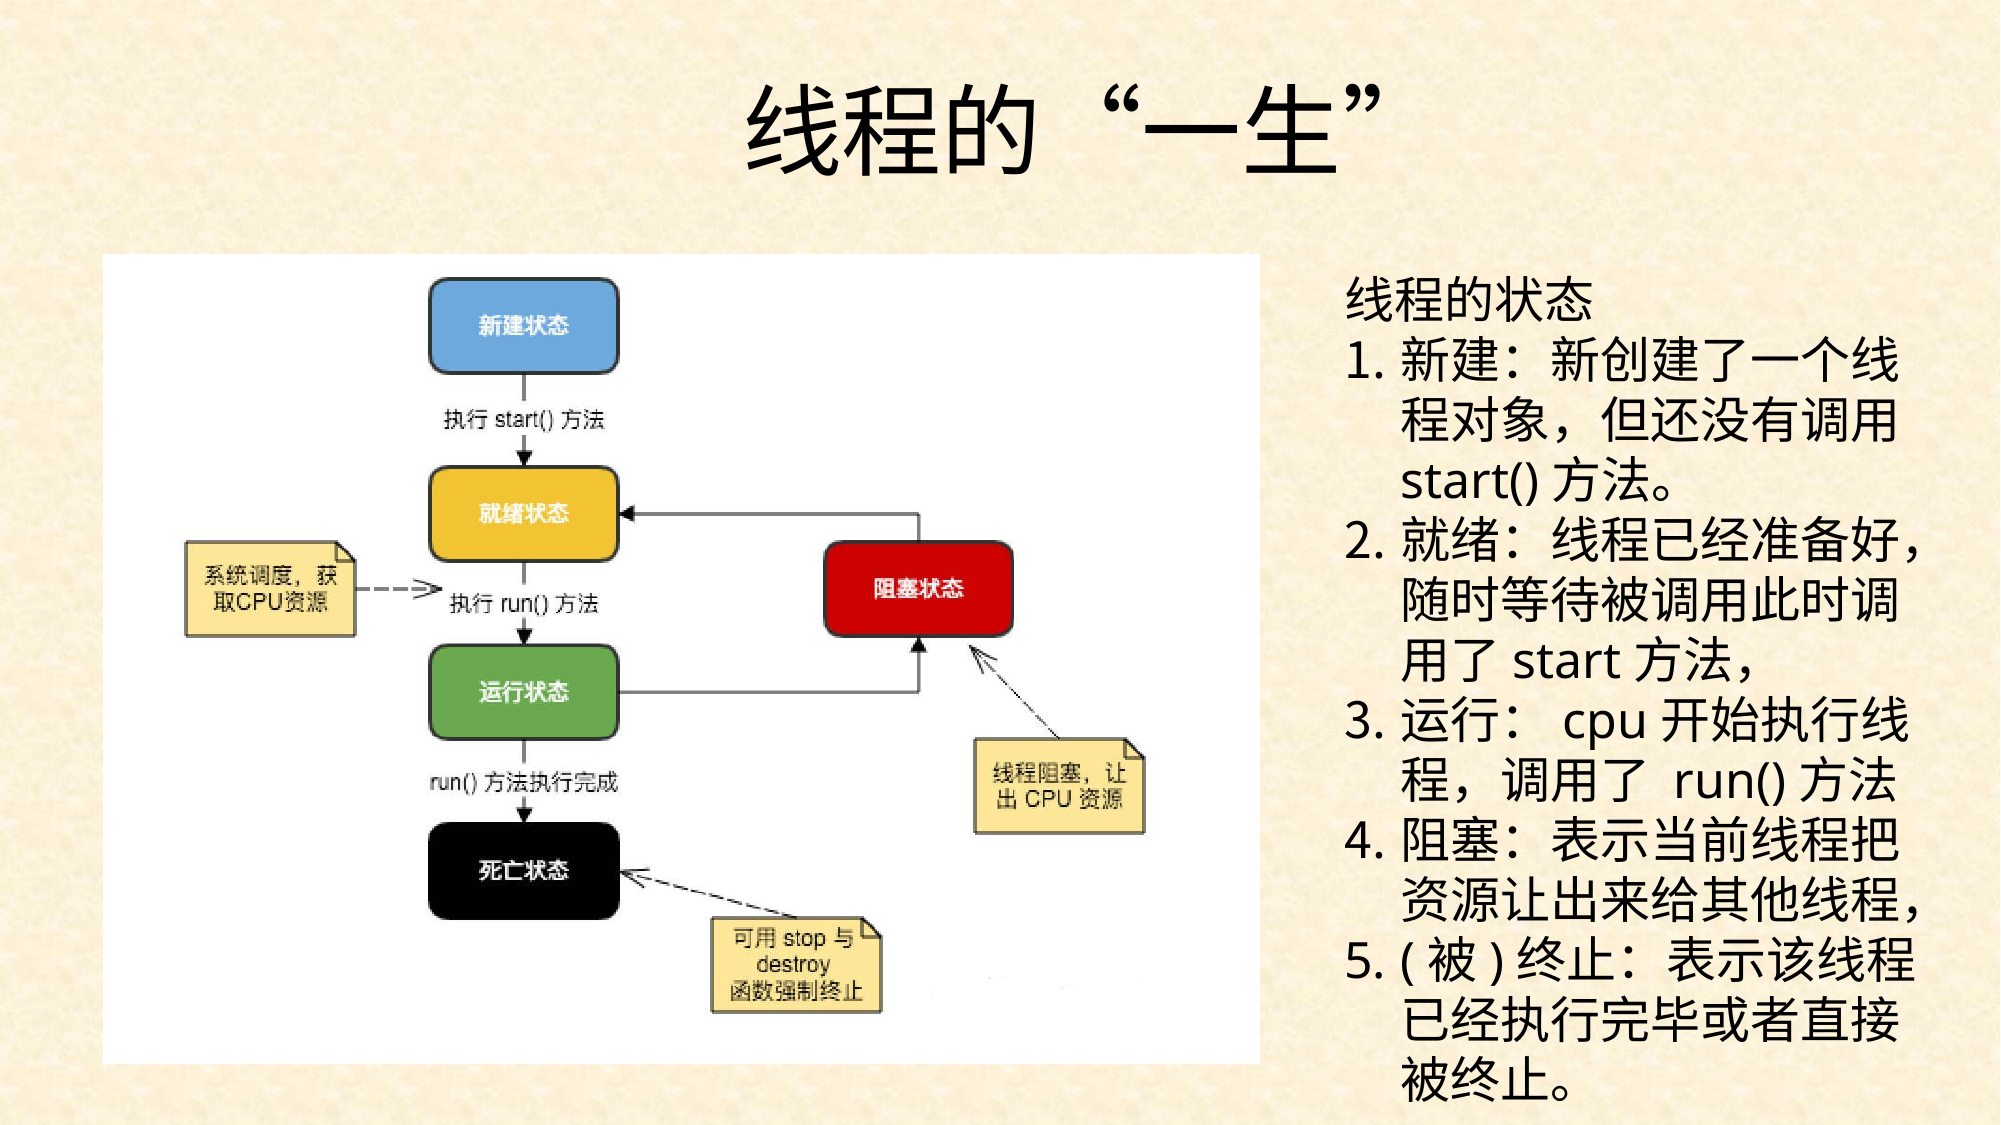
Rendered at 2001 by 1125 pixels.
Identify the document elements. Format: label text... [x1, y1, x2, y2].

text_box 线程的状态 新建：新创建了一个线程对象，但还没有调用start()方法。 就绪：线程已经准备好，随时等待被调用此时调用了start方法， 运行：cpu开始执行线程，调用了 run()方法 阻塞：表示当前线程把资源让出来给其他线程， (被)终止：表示该线程已经执行完毕或者直接被终止。 [1329, 261, 1961, 1117]
picture [0, 0, 2001, 1125]
text_box 线程的“一生” [457, 61, 1727, 197]
